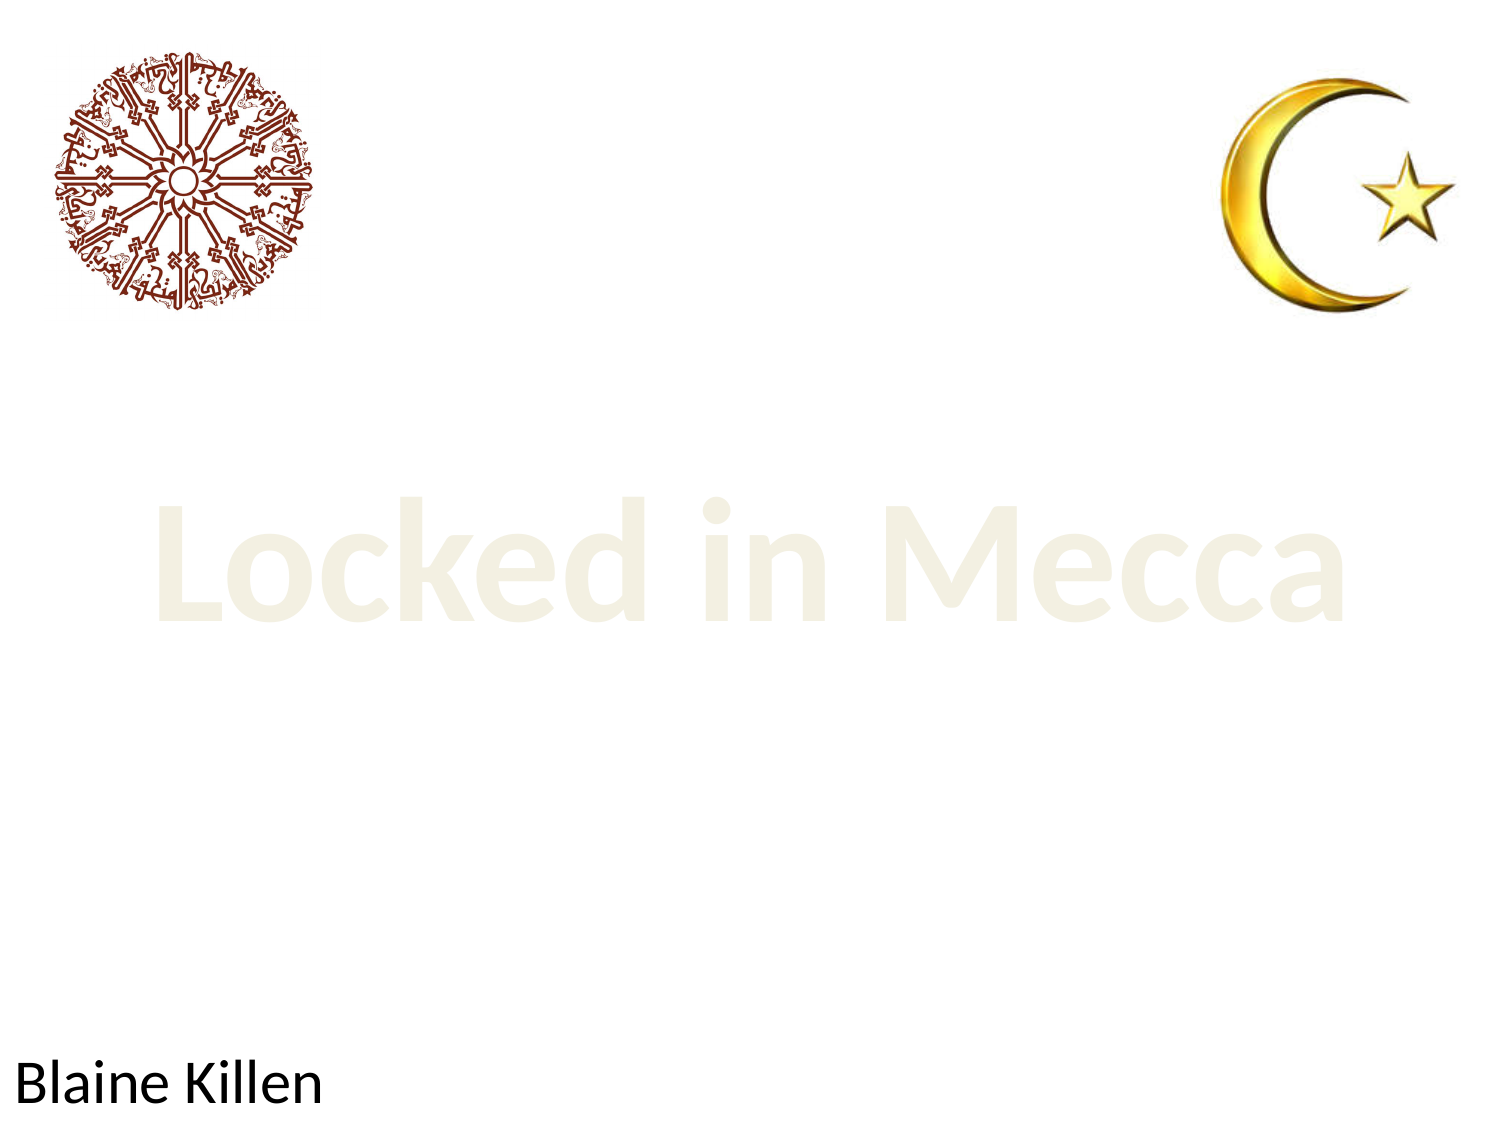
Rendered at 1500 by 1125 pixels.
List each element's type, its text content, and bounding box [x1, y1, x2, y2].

text_box Locked in Mecca [135, 436, 1368, 665]
picture [44, 44, 321, 321]
text_box Blaine Killen [0, 1034, 428, 1124]
picture [1210, 68, 1463, 321]
